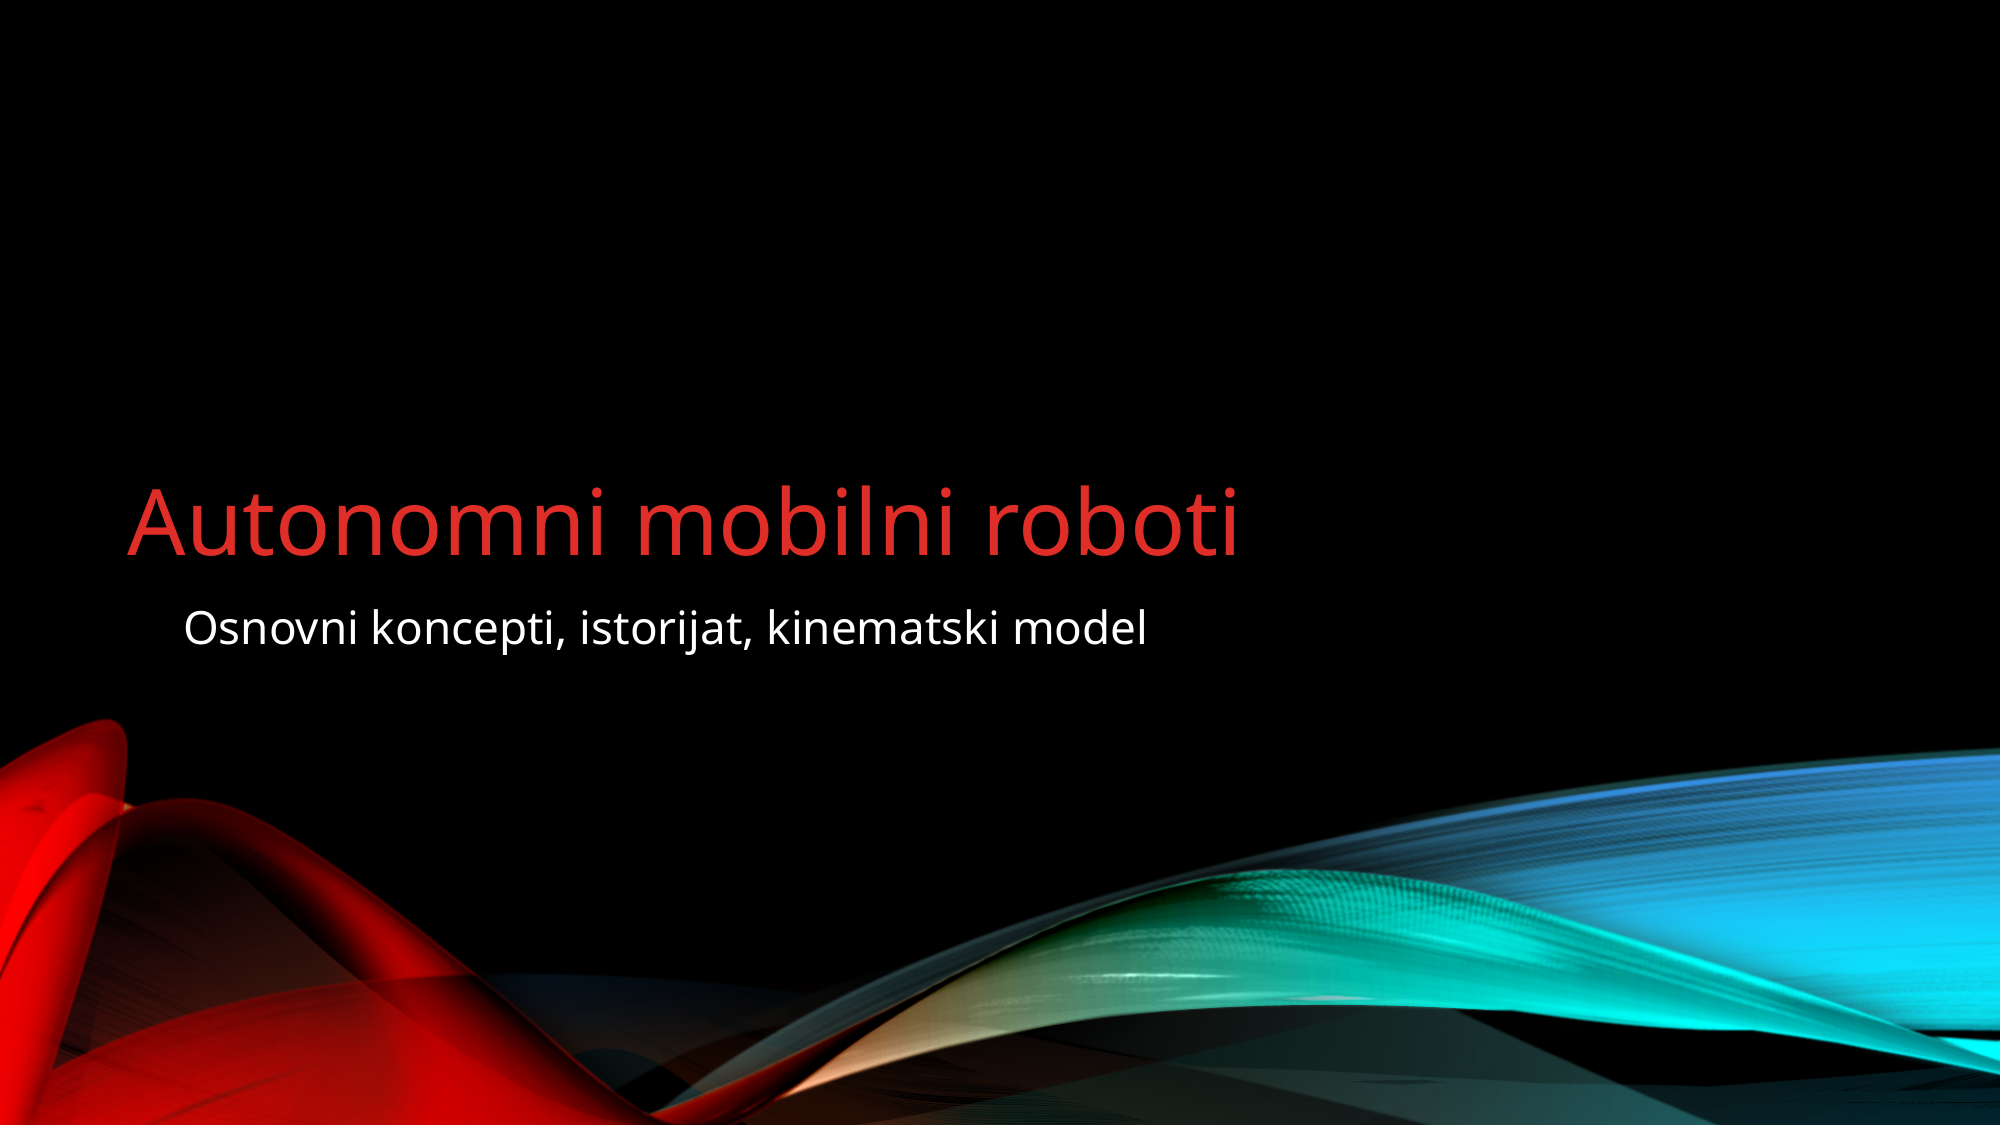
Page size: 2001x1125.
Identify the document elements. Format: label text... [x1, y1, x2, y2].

title Autonomni mobilni roboti [112, 123, 1888, 584]
list Osnovni koncepti, istorijat, kinematski model [168, 597, 1889, 755]
picture [0, 717, 2000, 1125]
